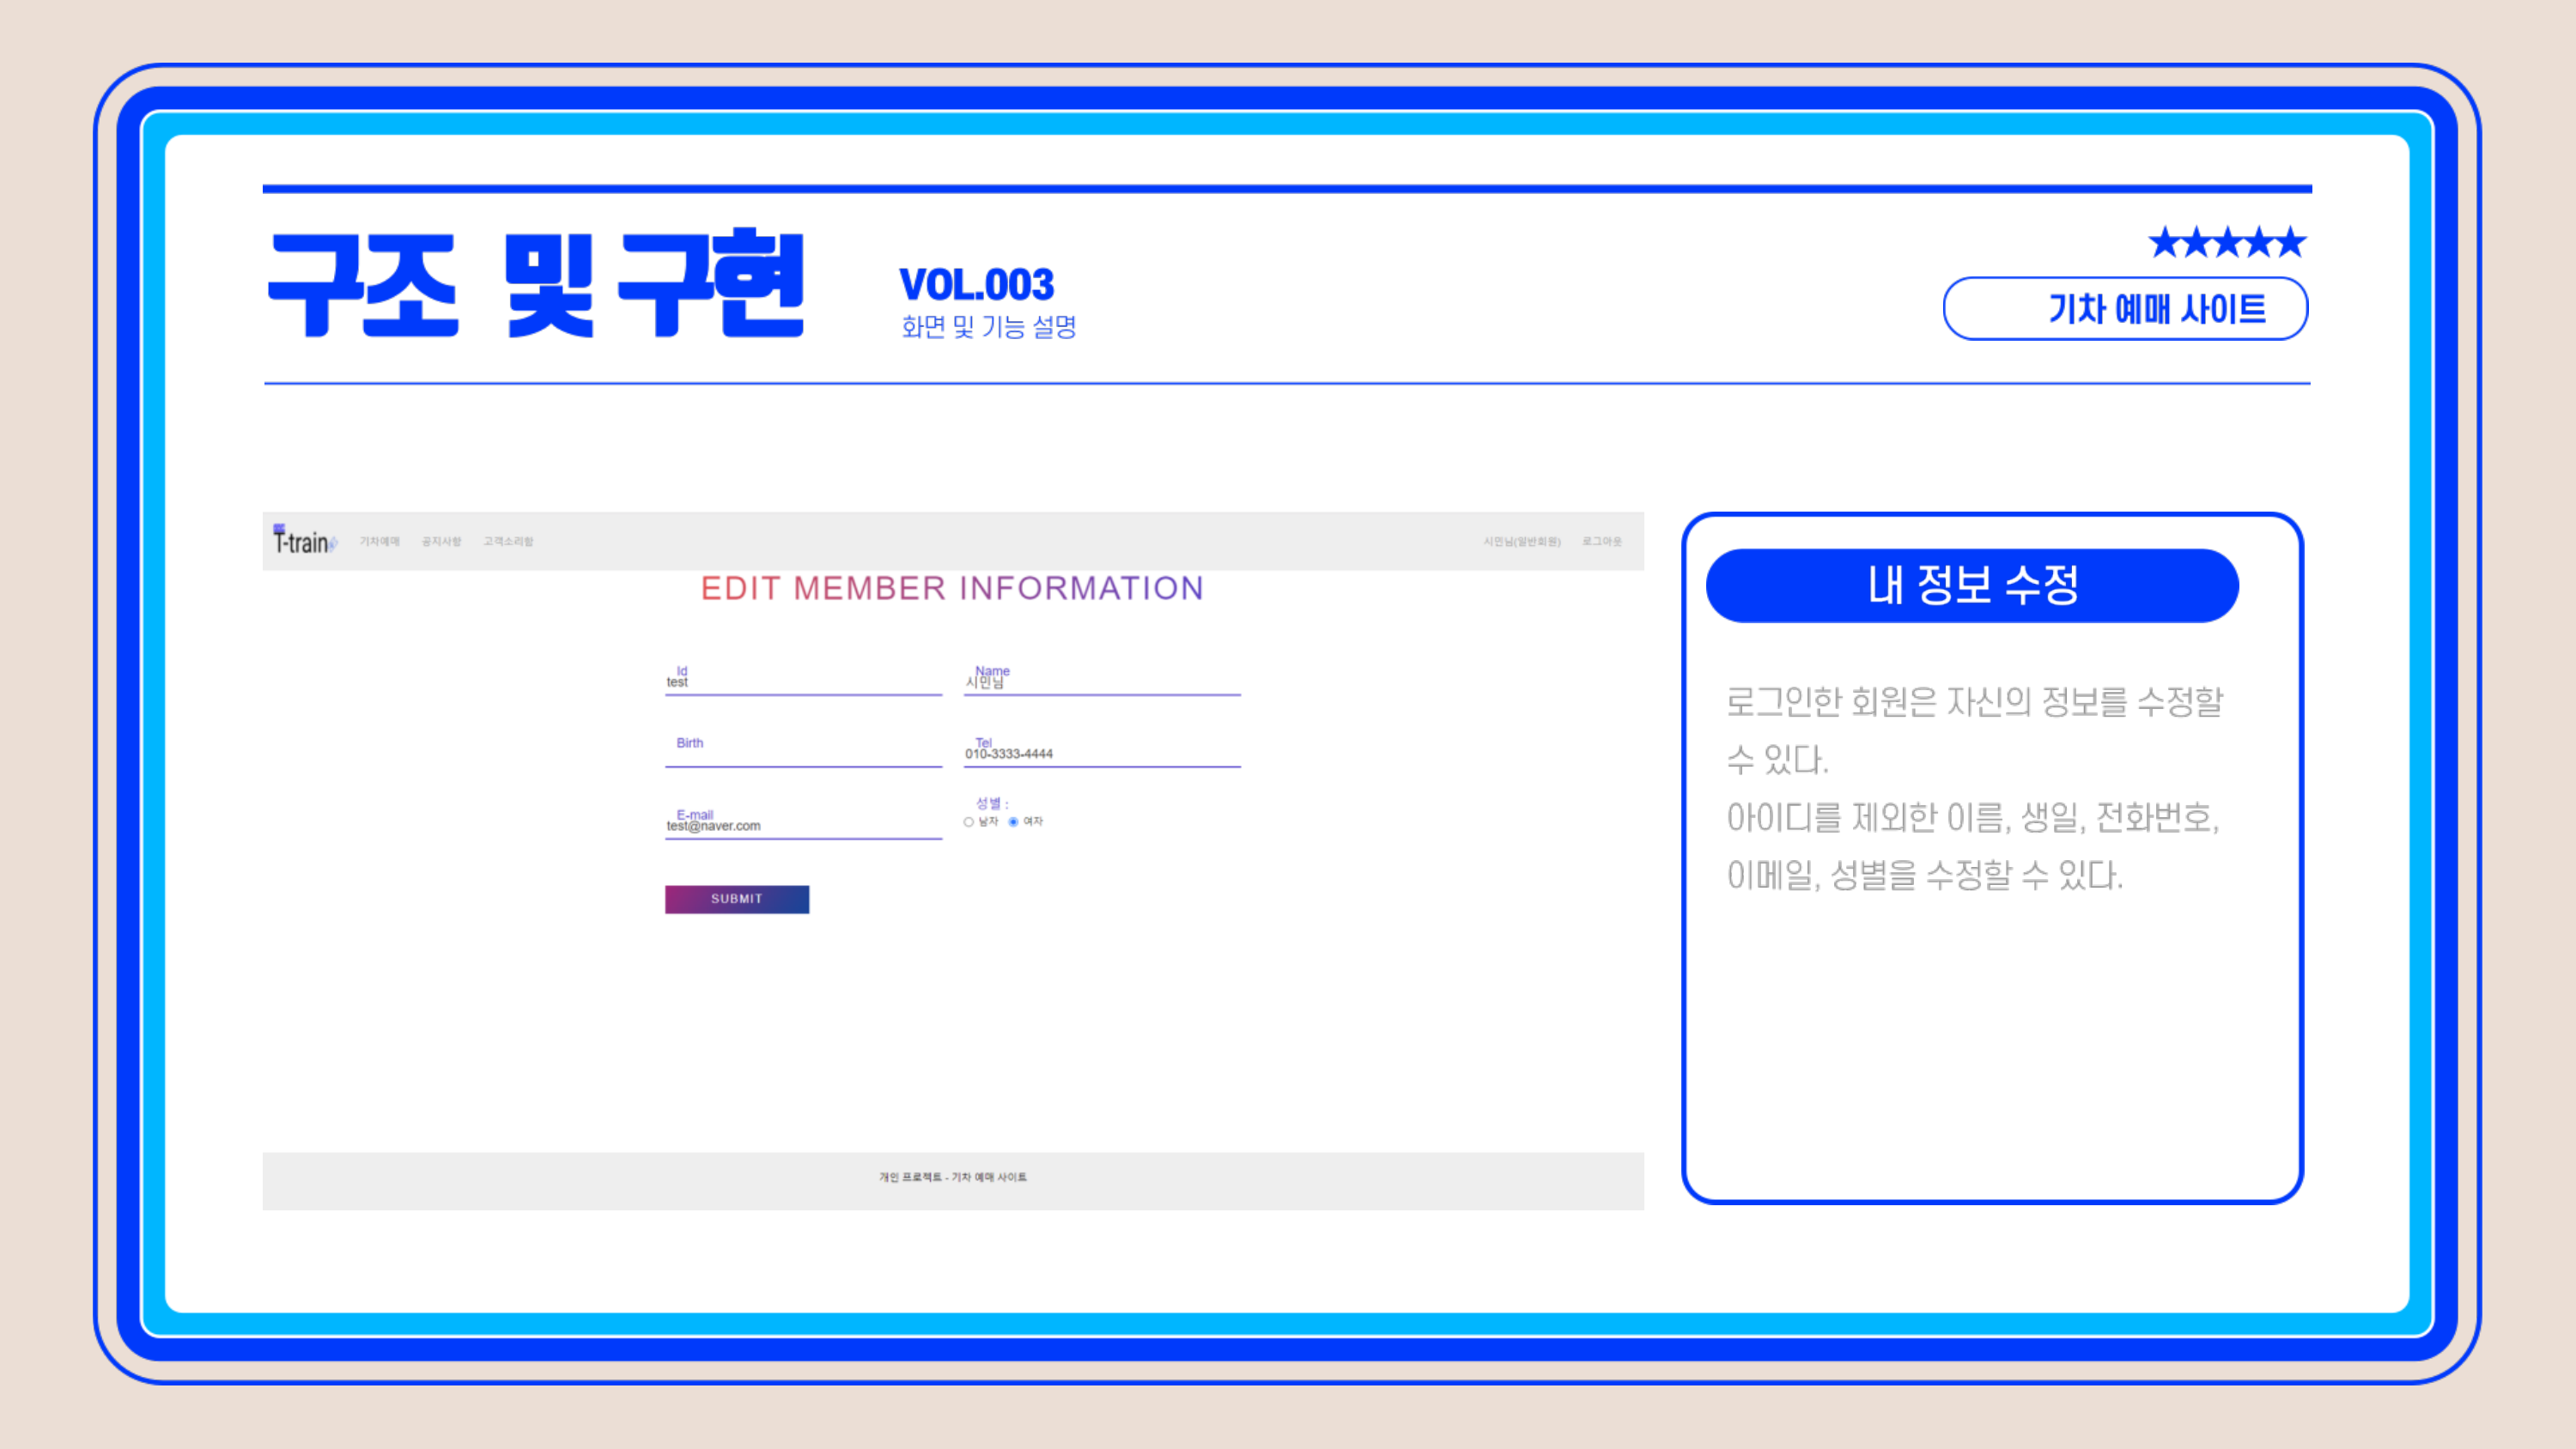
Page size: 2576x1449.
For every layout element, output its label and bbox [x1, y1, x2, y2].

text_box [1943, 276, 2076, 282]
text_box [93, 63, 2482, 1386]
text_box [2097, 548, 2239, 623]
picture [2080, 214, 2327, 276]
text_box [263, 512, 1644, 1210]
text_box [1681, 512, 2305, 1205]
picture [250, 199, 854, 389]
text_box [858, 379, 2311, 389]
picture [1946, 281, 2281, 339]
text_box [263, 173, 2313, 206]
picture [893, 252, 1087, 351]
picture [1721, 674, 2239, 906]
picture [1703, 548, 2097, 625]
text_box [2285, 283, 2309, 341]
